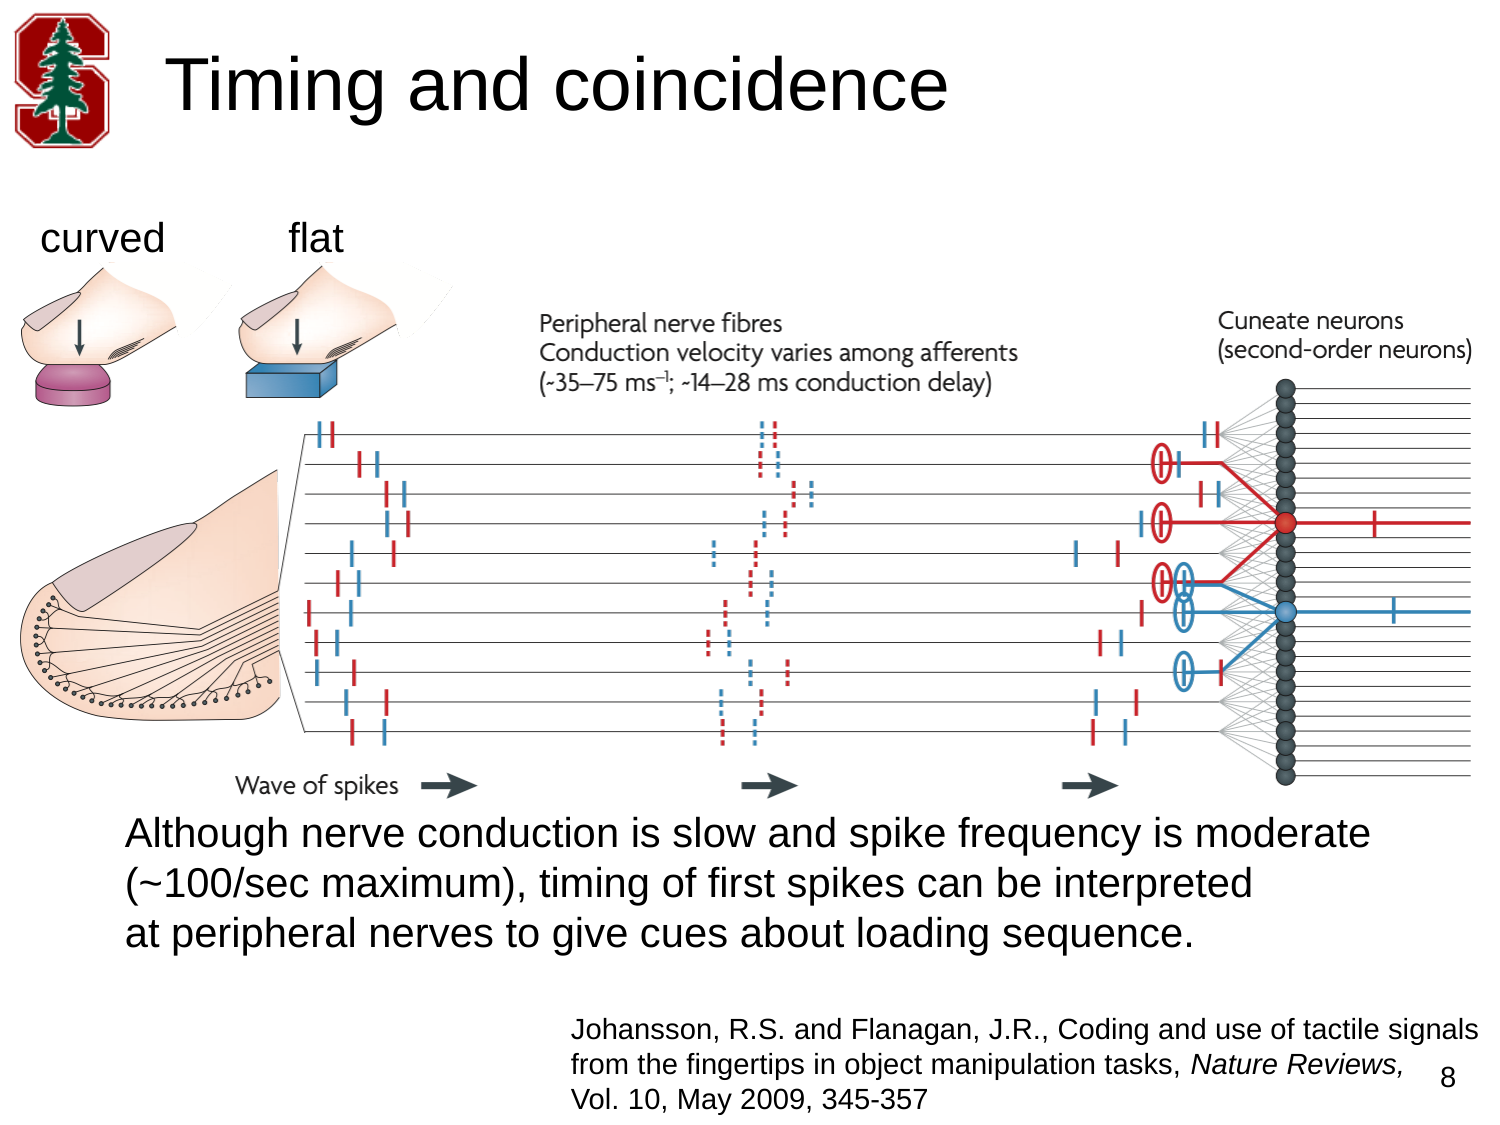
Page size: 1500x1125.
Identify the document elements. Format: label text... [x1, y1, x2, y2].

text_box Although nerve conduction is slow and spike frequency is moderate (~100/sec maximum), timing of first spikes can be interpreted at peripheral nerves to give cues about loading sequence. [118, 813, 1456, 963]
text_box Johansson, R.S. and Flanagan, J.R., Coding and use of tactile signals from the fingertips in object manipulation tasks, Nature Reviews, Vol. 10, May 2009, 345-357 [564, 1004, 1500, 1122]
picture [0, 243, 1500, 813]
picture [12, 10, 113, 151]
title Timing and coincidence [158, 10, 1434, 150]
text_box curved [33, 204, 173, 243]
text_box flat [282, 204, 351, 243]
